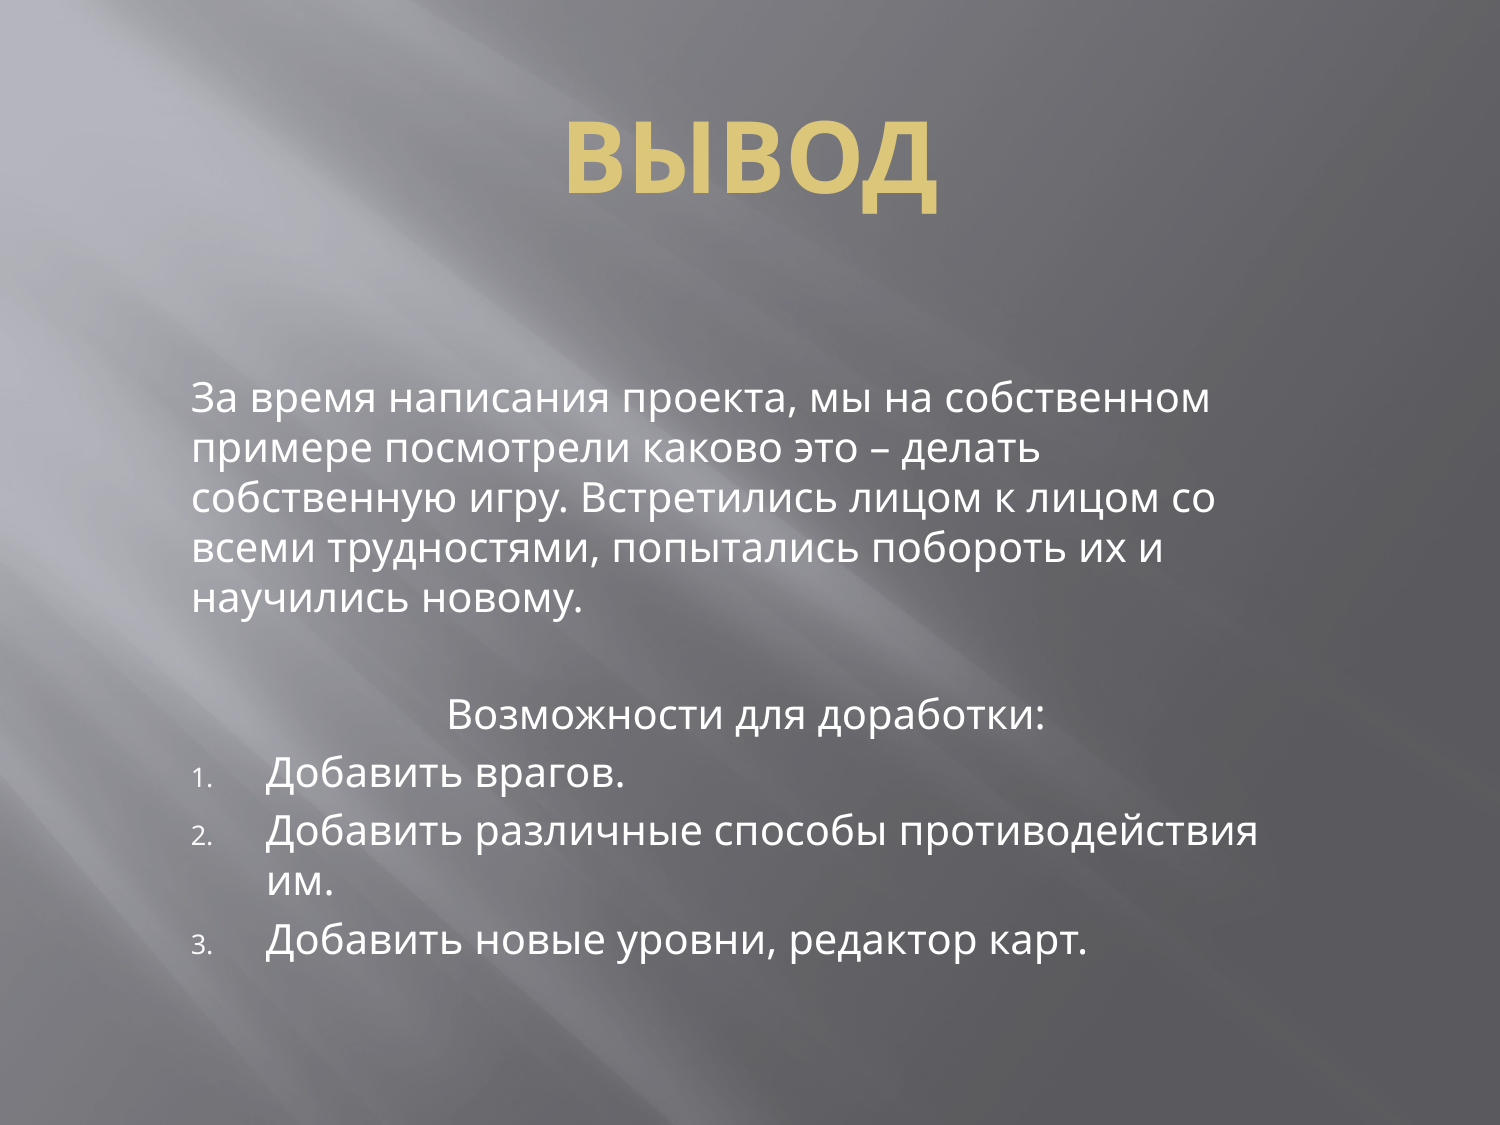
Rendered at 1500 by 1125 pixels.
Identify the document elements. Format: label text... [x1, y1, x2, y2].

title ВЫВОД [0, 0, 1500, 300]
list За время написания проекта, мы на собственном примере посмотрели каково это – делать собственную игру. Встретились лицом к лицом со всеми трудностями, попытались побороть их и научились новому. Возможности для доработки: Добавить врагов. Добавить различные способы противодействия им. Добавить новые уровни, редактор карт. [164, 363, 1327, 891]
